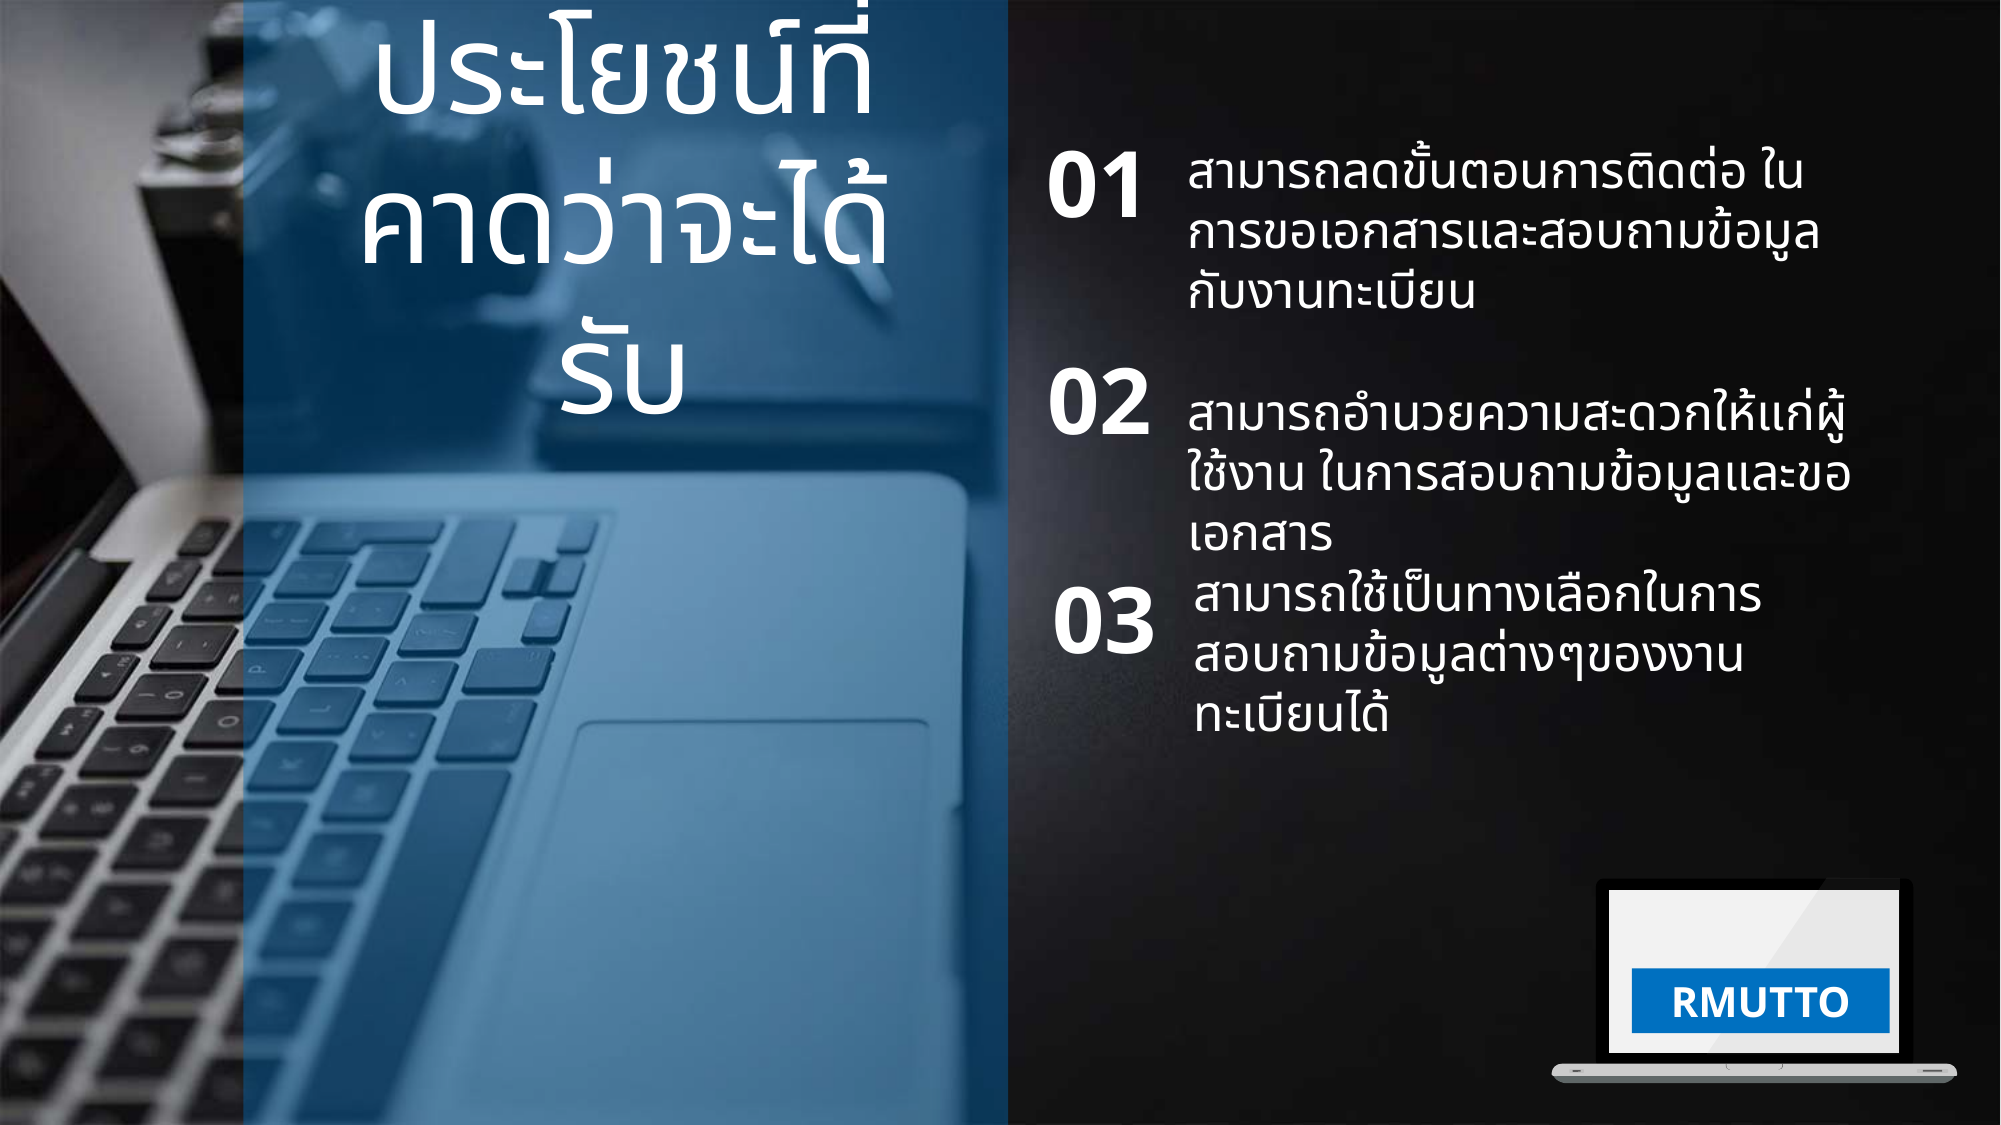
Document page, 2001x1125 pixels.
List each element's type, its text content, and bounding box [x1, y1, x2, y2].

text_box [242, 0, 1009, 1125]
picture [0, 0, 242, 1125]
text_box สามารถอำนวยความสะดวกให้แก่ผู้ใช้งาน ในการสอบถามข้อมูลและขอเอกสาร [1173, 372, 1902, 568]
text_box 02 [1019, 335, 1180, 461]
text_box 01 [1018, 118, 1180, 244]
text_box สามารถใช้เป็นทางเลือกในการสอบถามข้อมูลต่างๆของงานทะเบียนได้ [1179, 554, 1864, 750]
picture [1009, 0, 2001, 1125]
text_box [1549, 877, 1959, 1084]
text_box สามารถลดขั้นตอนการติดต่อ ในการขอเอกสารและสอบถามข้อมูลกับงานทะเบียน [1173, 131, 1874, 326]
text_box ประโยชน์ที่คาดว่าจะได้รับ [278, 0, 972, 447]
text_box 03 [1024, 554, 1179, 679]
